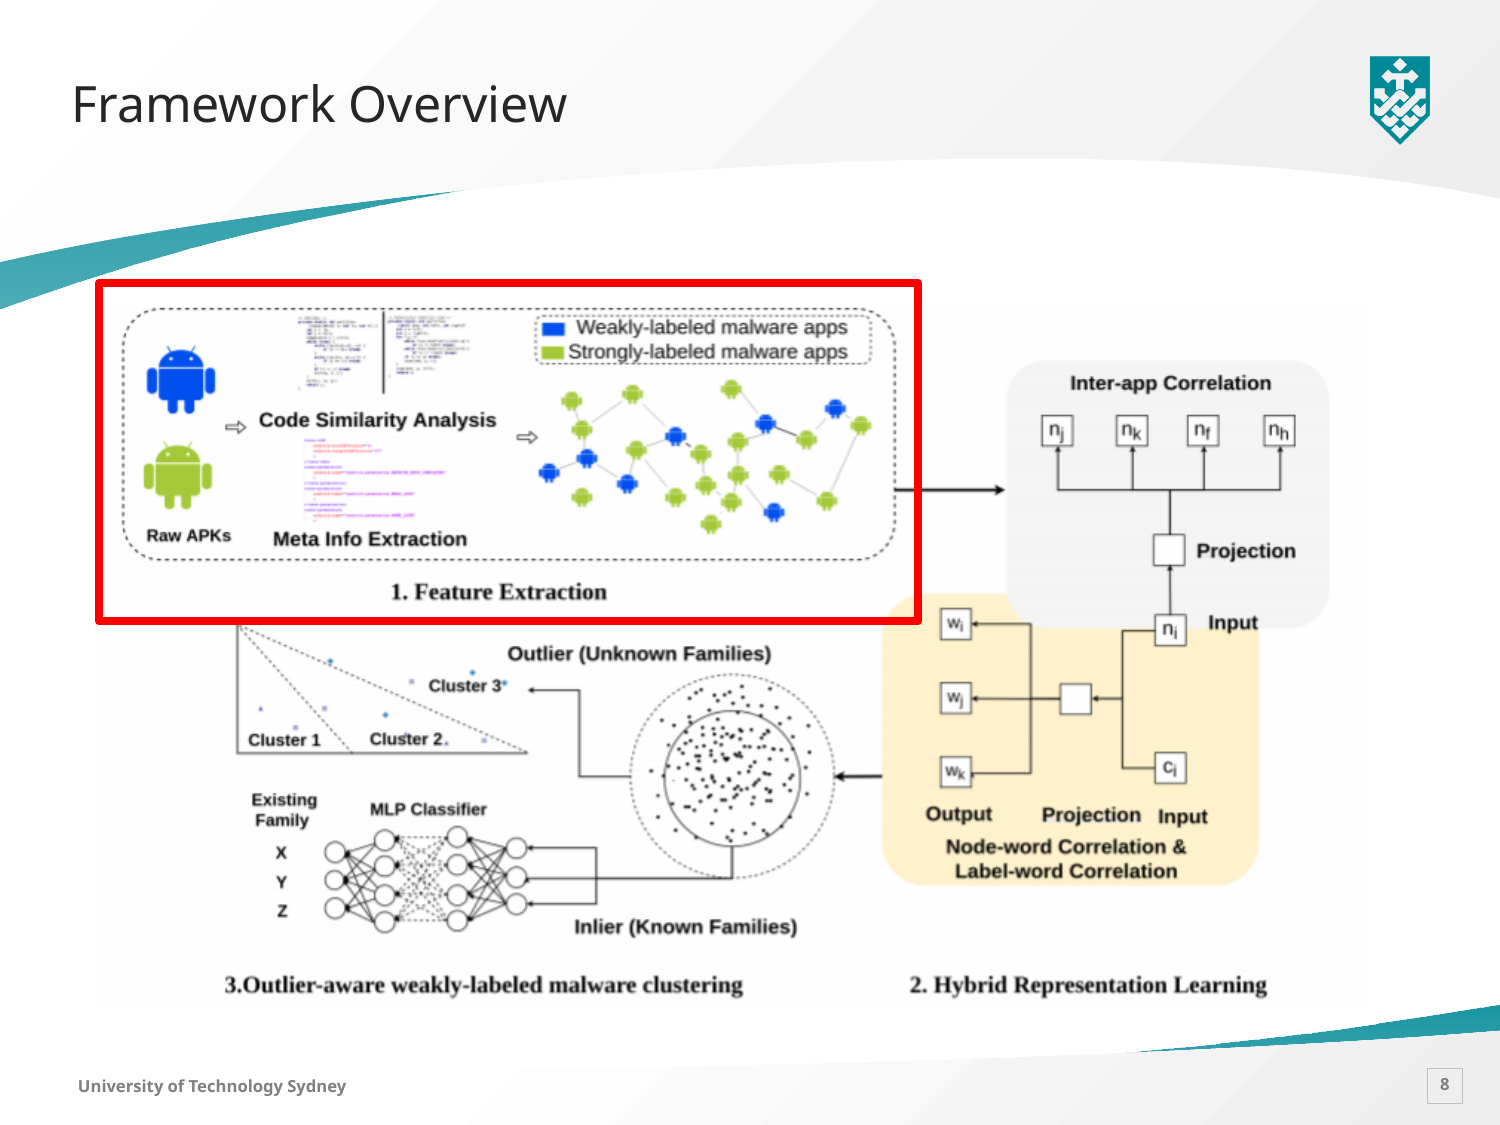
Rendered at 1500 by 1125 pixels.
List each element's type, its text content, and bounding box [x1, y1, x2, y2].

picture [1370, 56, 1430, 145]
title Framework Overview [59, 60, 1410, 149]
picture [98, 282, 1370, 1010]
